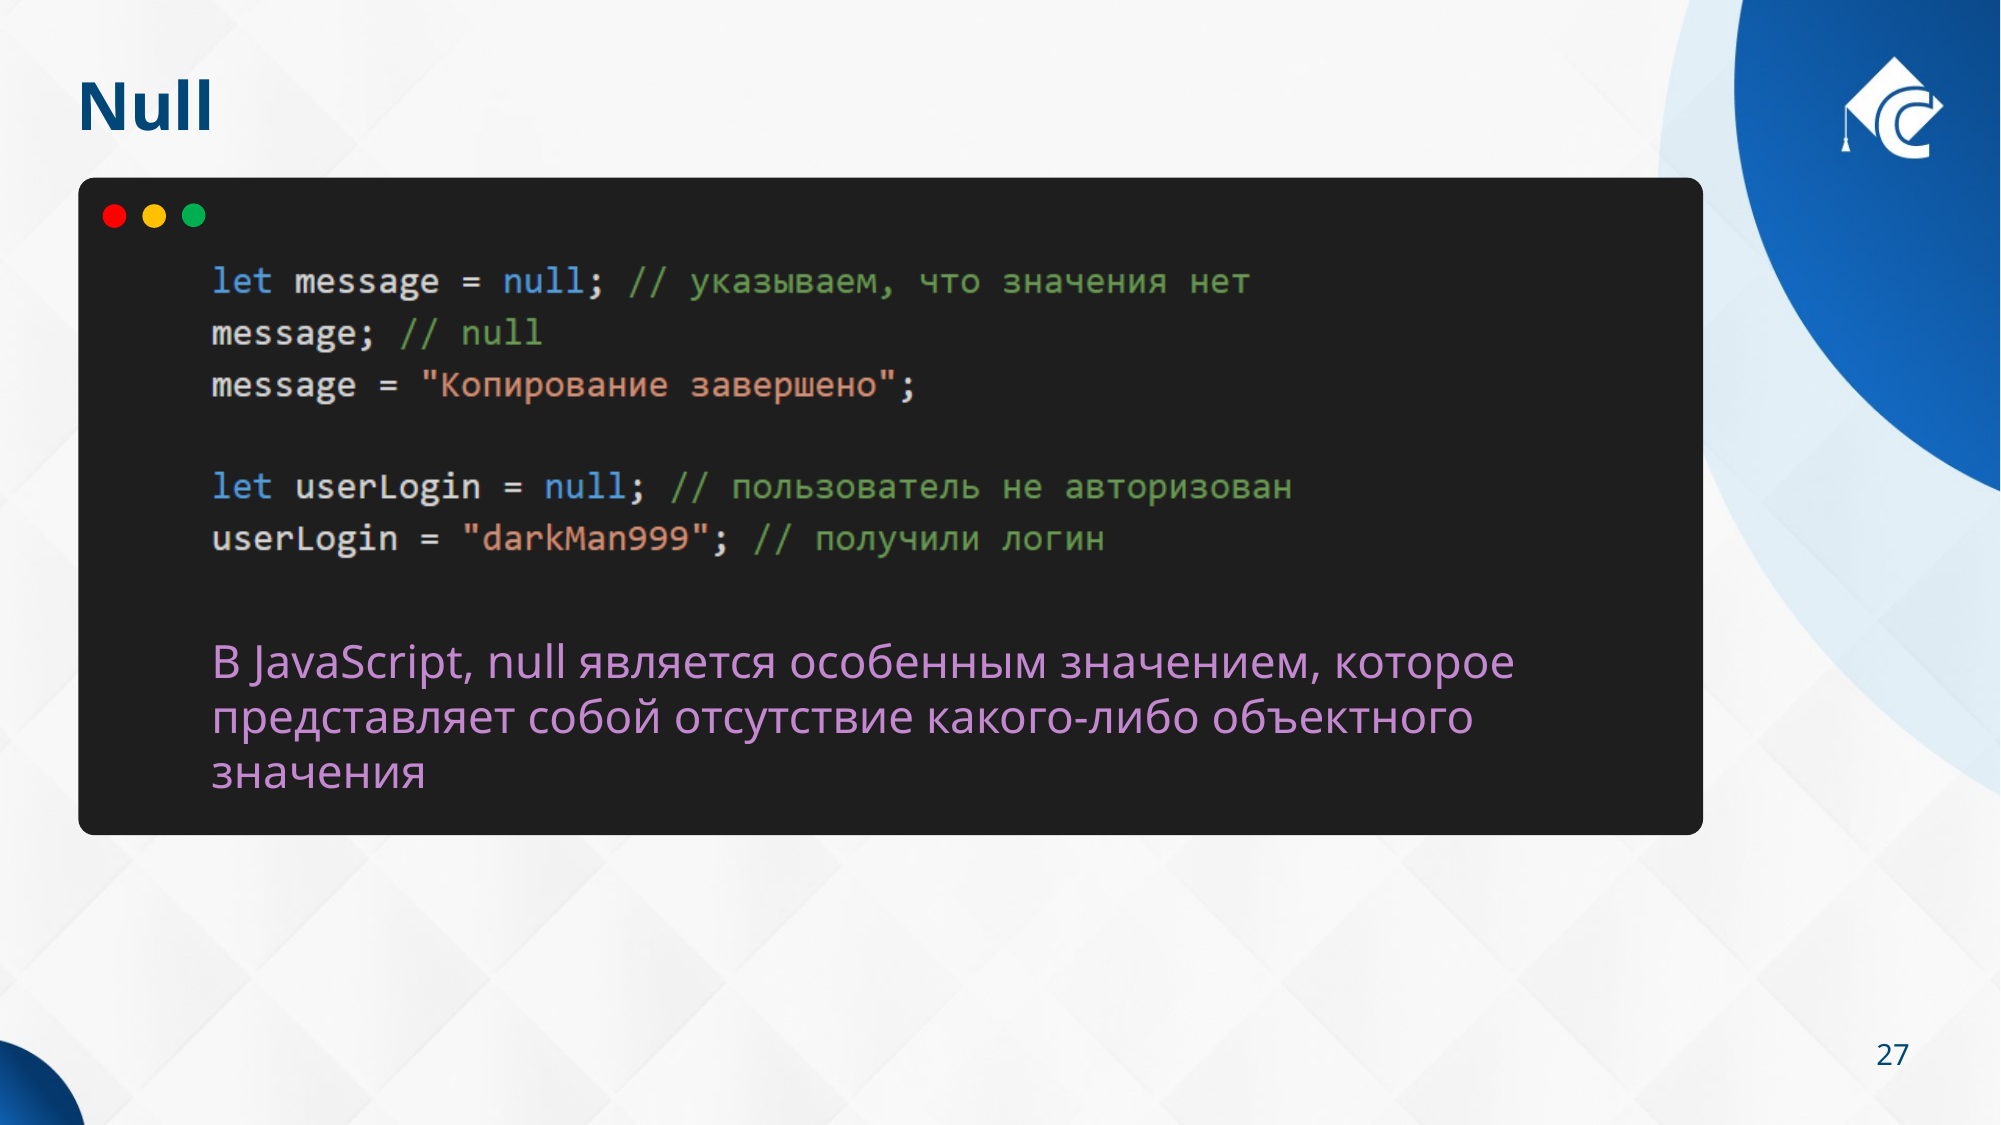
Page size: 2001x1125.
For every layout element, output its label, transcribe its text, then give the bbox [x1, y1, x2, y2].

text_box В JavaScript, null является особенным значением, которое представляет собой отсутствие какого-либо объектного значения [196, 625, 1623, 806]
text_box [180, 202, 207, 229]
title Null [61, 57, 1724, 160]
text_box [141, 203, 168, 229]
picture [0, 0, 2001, 1125]
text_box [77, 176, 1705, 837]
slide_number 27 [1806, 1026, 1925, 1086]
text_box [101, 203, 128, 229]
